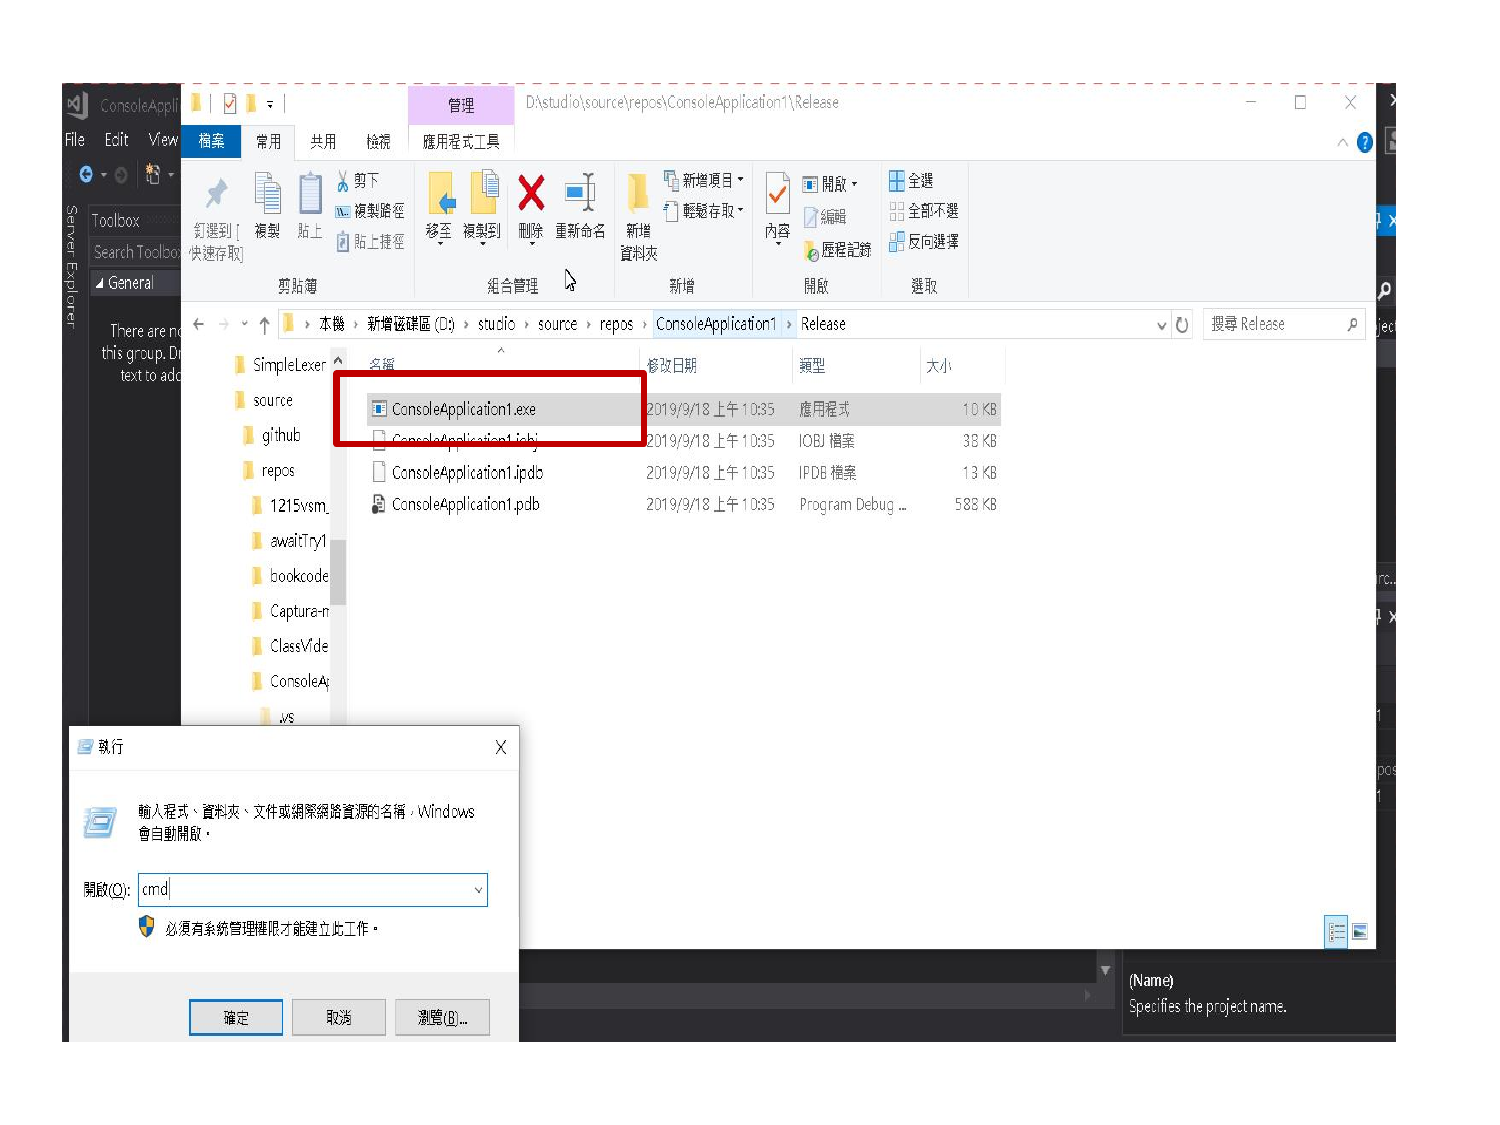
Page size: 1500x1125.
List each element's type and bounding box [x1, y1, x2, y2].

picture [62, 83, 1396, 1042]
